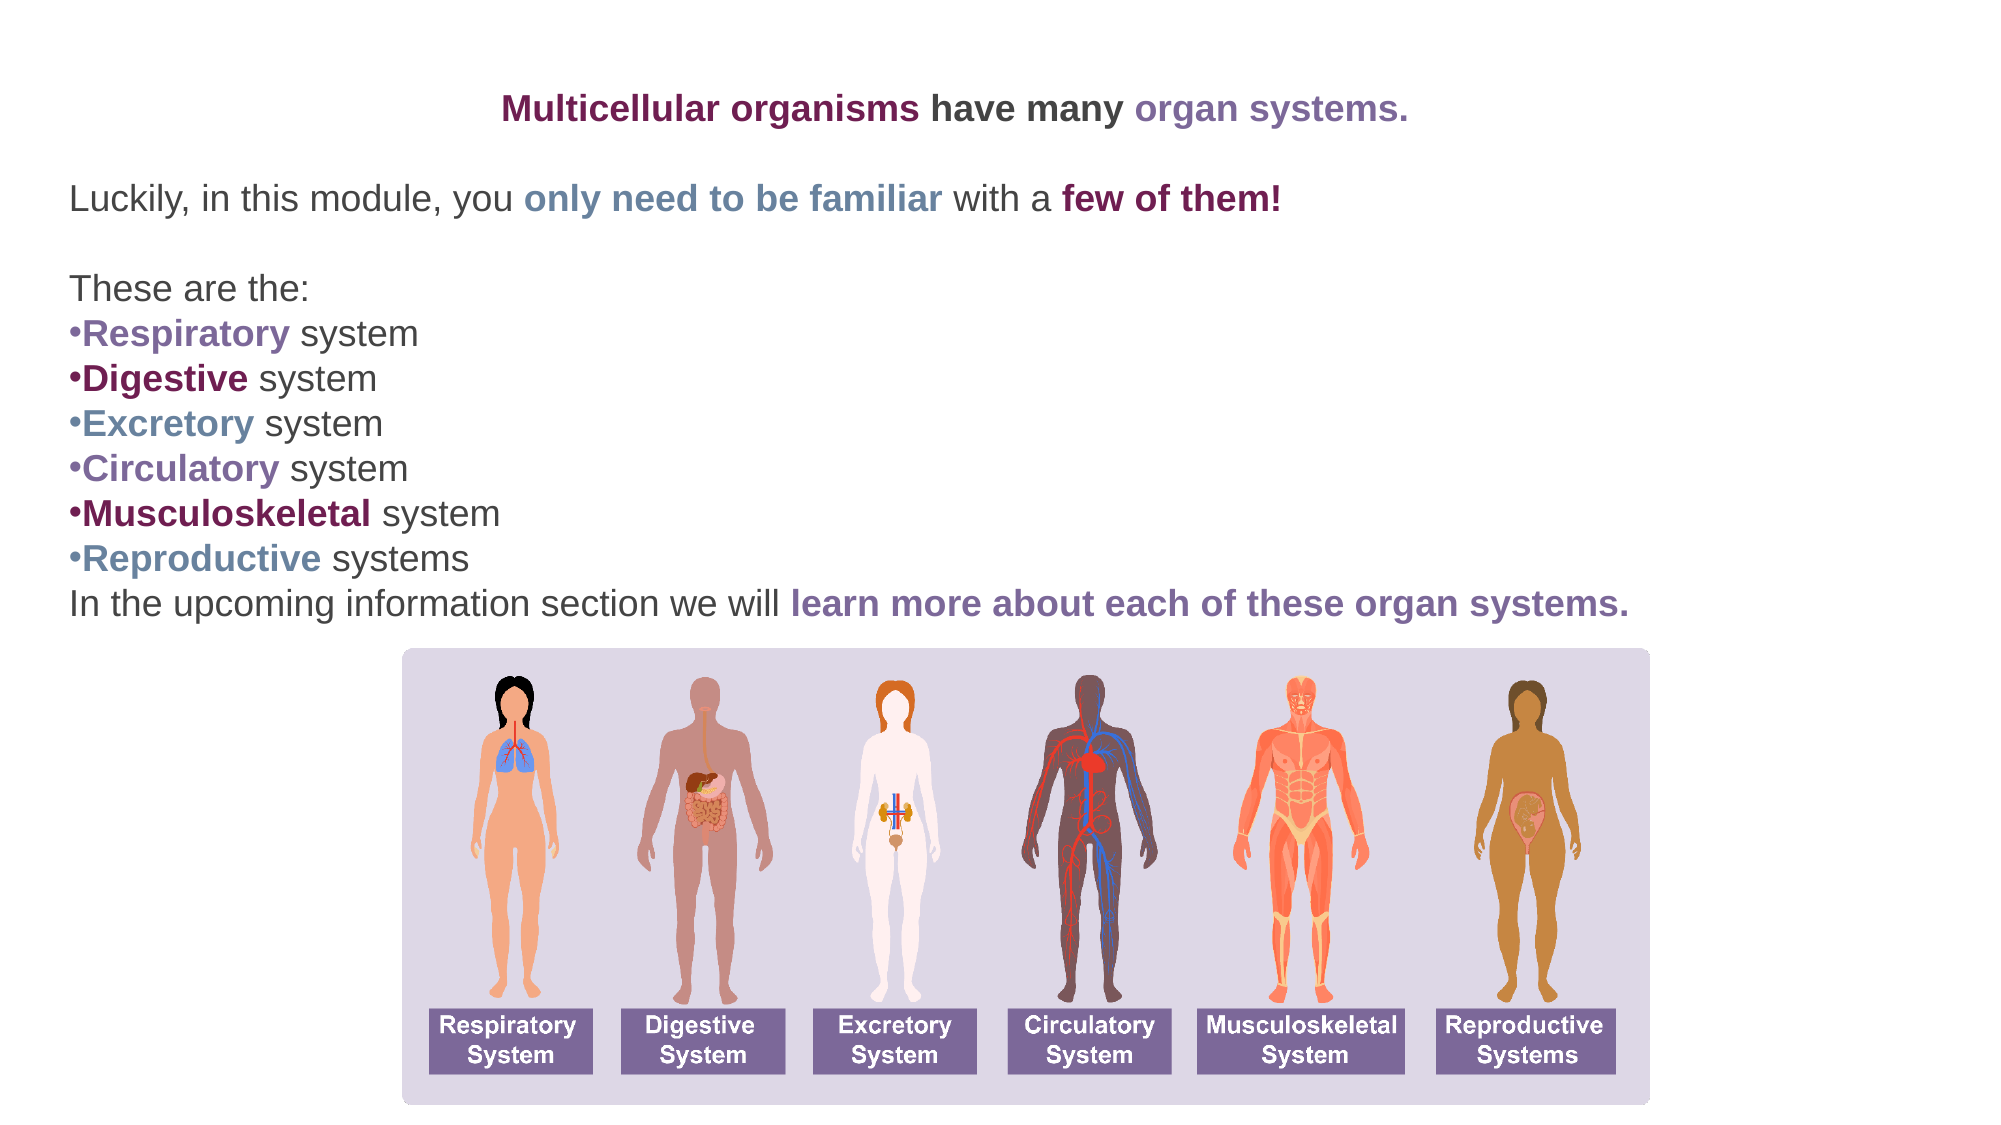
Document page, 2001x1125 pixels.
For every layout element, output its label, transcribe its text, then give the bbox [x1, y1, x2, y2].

text_box Multicellular organisms have many organ systems. Luckily, in this module, you only need to be familiar with a few of them! These are the: Respiratory system Digestive system Excretory system Circulatory system Musculoskeletal system Reproductive systems In the upcoming information section we will learn more about each of these organ systems. [54, 76, 1857, 632]
picture [402, 648, 1650, 1106]
